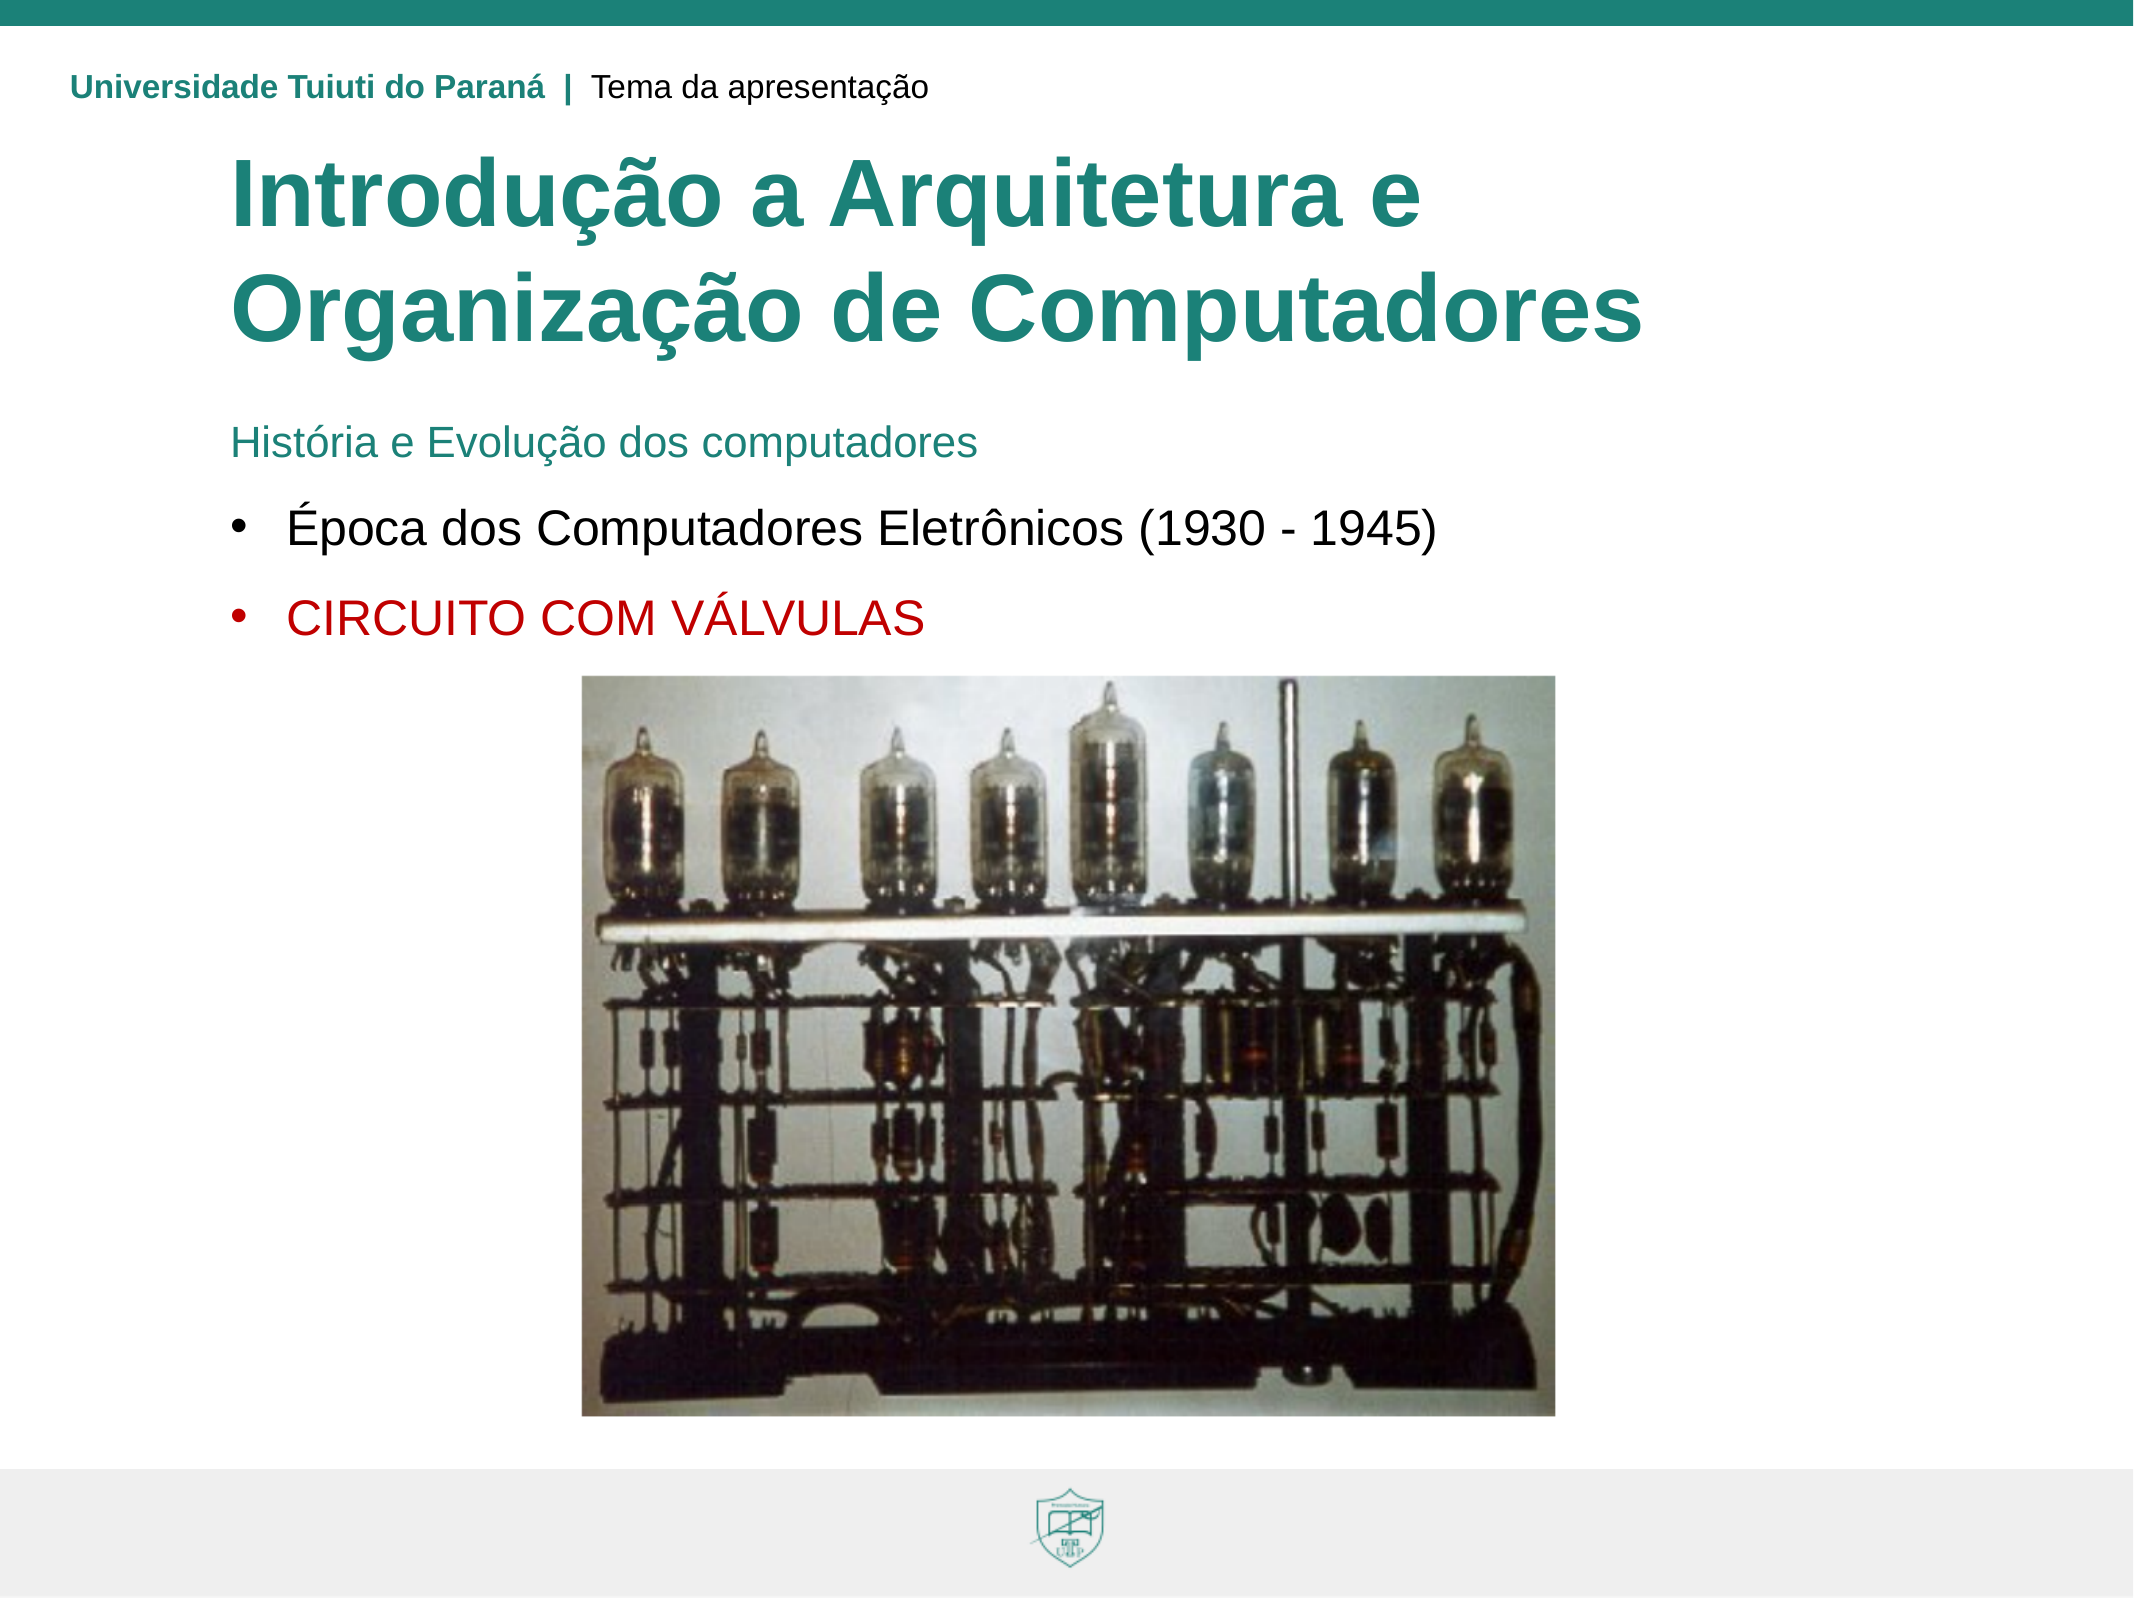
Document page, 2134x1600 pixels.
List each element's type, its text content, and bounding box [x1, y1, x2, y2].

picture [554, 648, 1579, 1437]
picture [0, 1469, 2134, 1598]
text_box Introdução a Arquitetura e Organização de Computadores História e Evolução dos computadores Época dos Computadores Eletrônicos (1930 - 1945) CIRCUITO COM VÁLVULAS [223, 124, 1910, 652]
text_box Universidade Tuiuti do Paraná | Tema da apresentação [63, 59, 936, 112]
picture [0, 0, 2134, 26]
